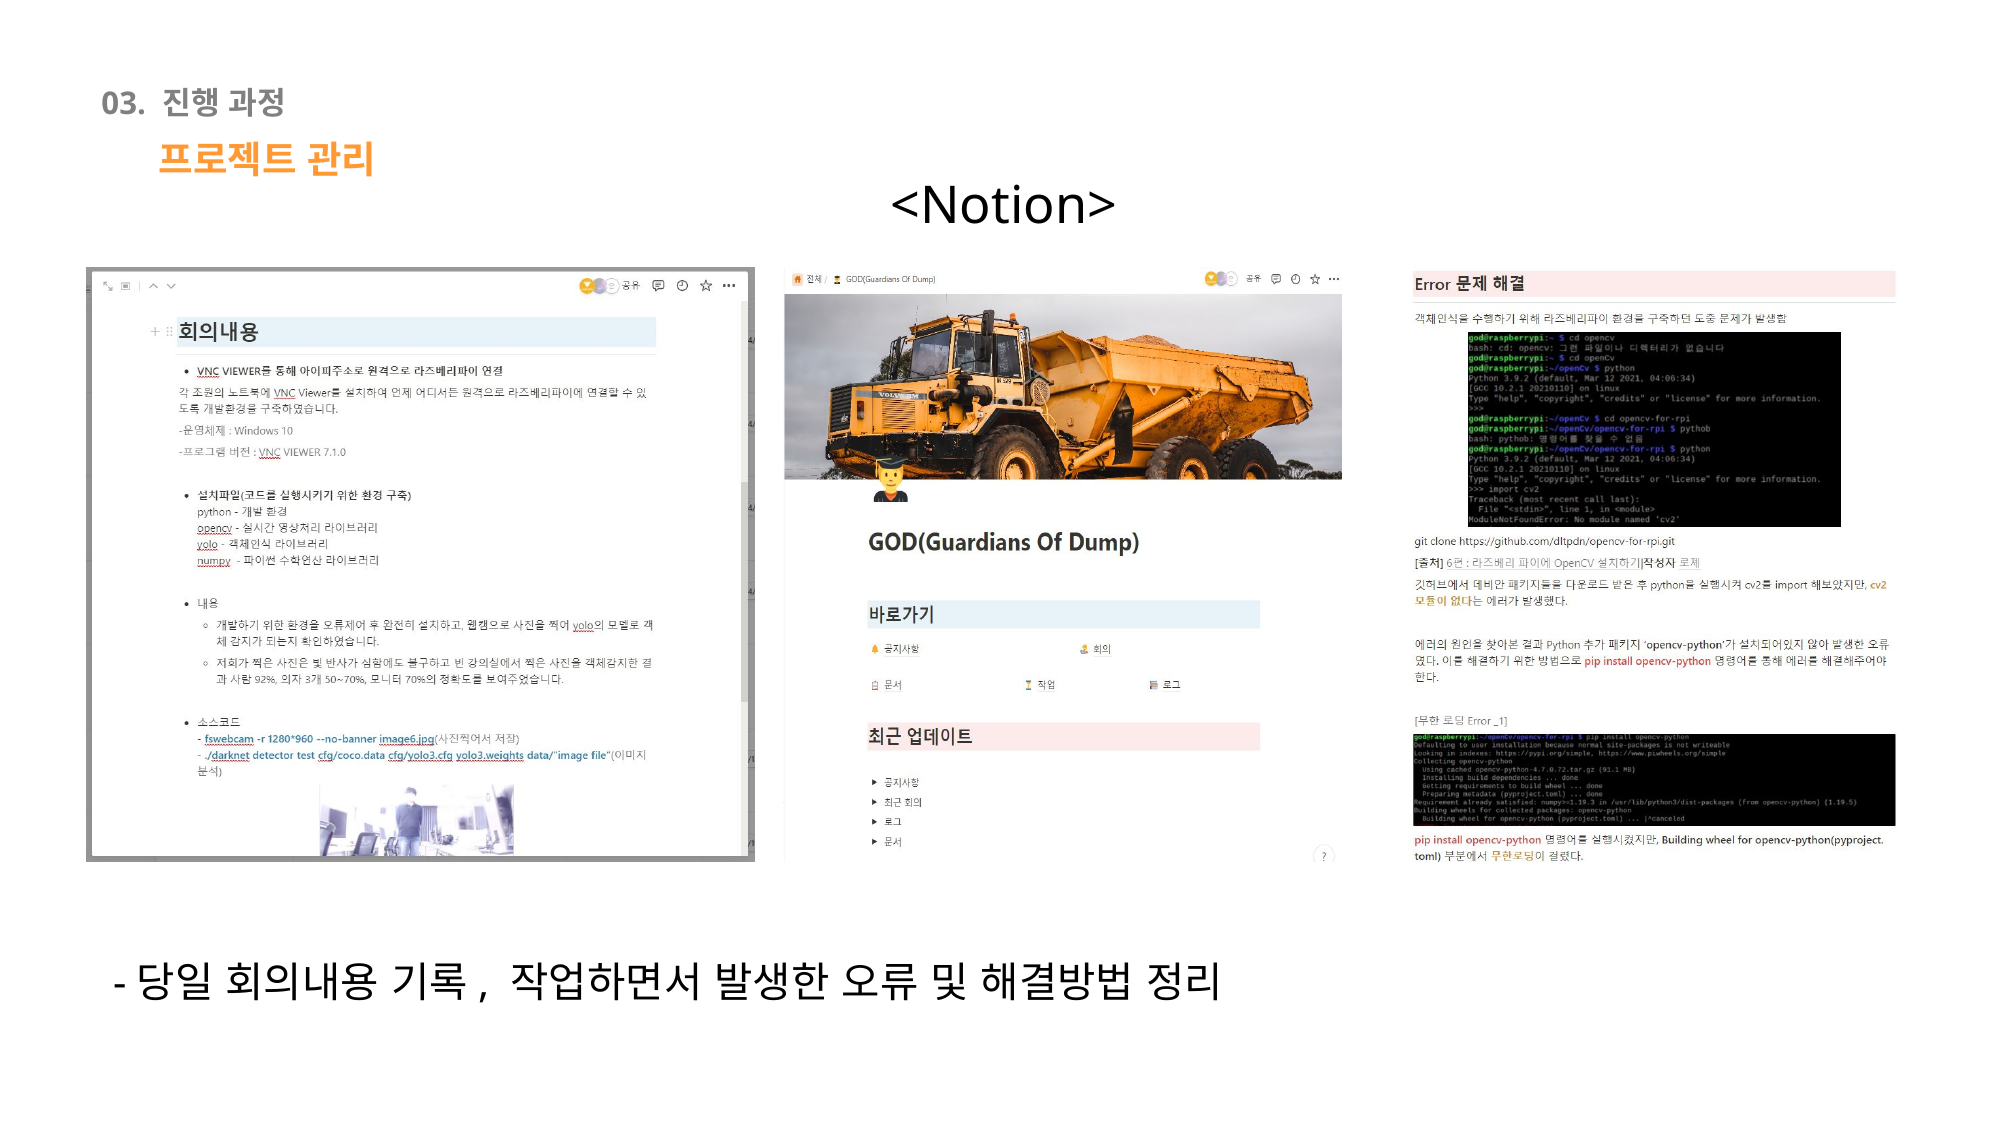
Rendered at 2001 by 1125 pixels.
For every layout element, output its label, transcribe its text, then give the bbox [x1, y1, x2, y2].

text_box 03. 진행 과정 [86, 75, 370, 128]
picture [86, 267, 755, 862]
picture [783, 267, 1342, 862]
text_box 프로젝트 관리 [144, 128, 725, 189]
picture [1374, 263, 1934, 863]
text_box <Notion> [875, 163, 1244, 242]
text_box -당일 회의내용 기록, 작업하면서 발생한 오류 및 해결방법 정리 [98, 948, 1315, 1014]
